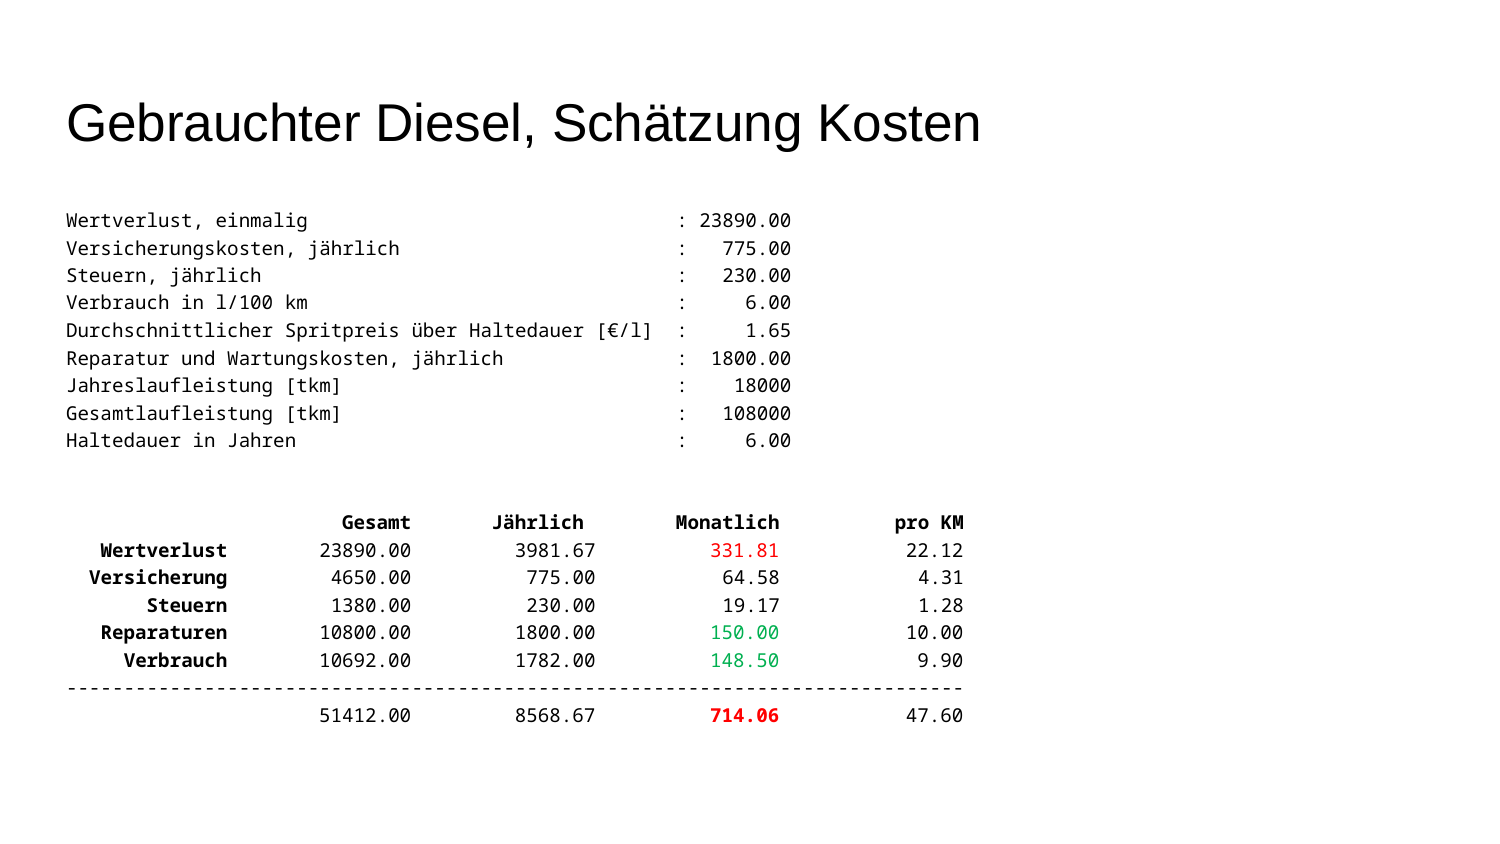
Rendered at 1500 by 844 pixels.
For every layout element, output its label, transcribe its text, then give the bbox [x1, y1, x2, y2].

list Wertverlust, einmalig : 23890.00 Versicherungskosten, jährlich : 775.00 Steuern, jährlich : 230.00 Verbrauch in l/100 km : 6.00 Durchschnittlicher Spritpreis über Haltedauer [€/l] : 1.65 Reparatur und Wartungskosten, jährlich : 1800.00 Jahreslaufleistung [tkm] : 18000 Gesamtlaufleistung [tkm] : 108000 Haltedauer in Jahren : 6.00 Gesamt Jährlich Monatlich pro KM Wertverlust 23890.00 3981.67 331.81 22.12 Versicherung 4650.00 775.00 64.58 4.31 Steuern 1380.00 230.00 19.17 1.28 Reparaturen 10800.00 1800.00 150.00 10.00 Verbrauch 10692.00 1782.00 148.50 9.90 ------------------------------------------------------------------------------ 51412.00 8568.67 714.06 47.60 [51, 189, 1006, 750]
title Gebrauchter Diesel, Schätzung Kosten [51, 72, 1449, 167]
